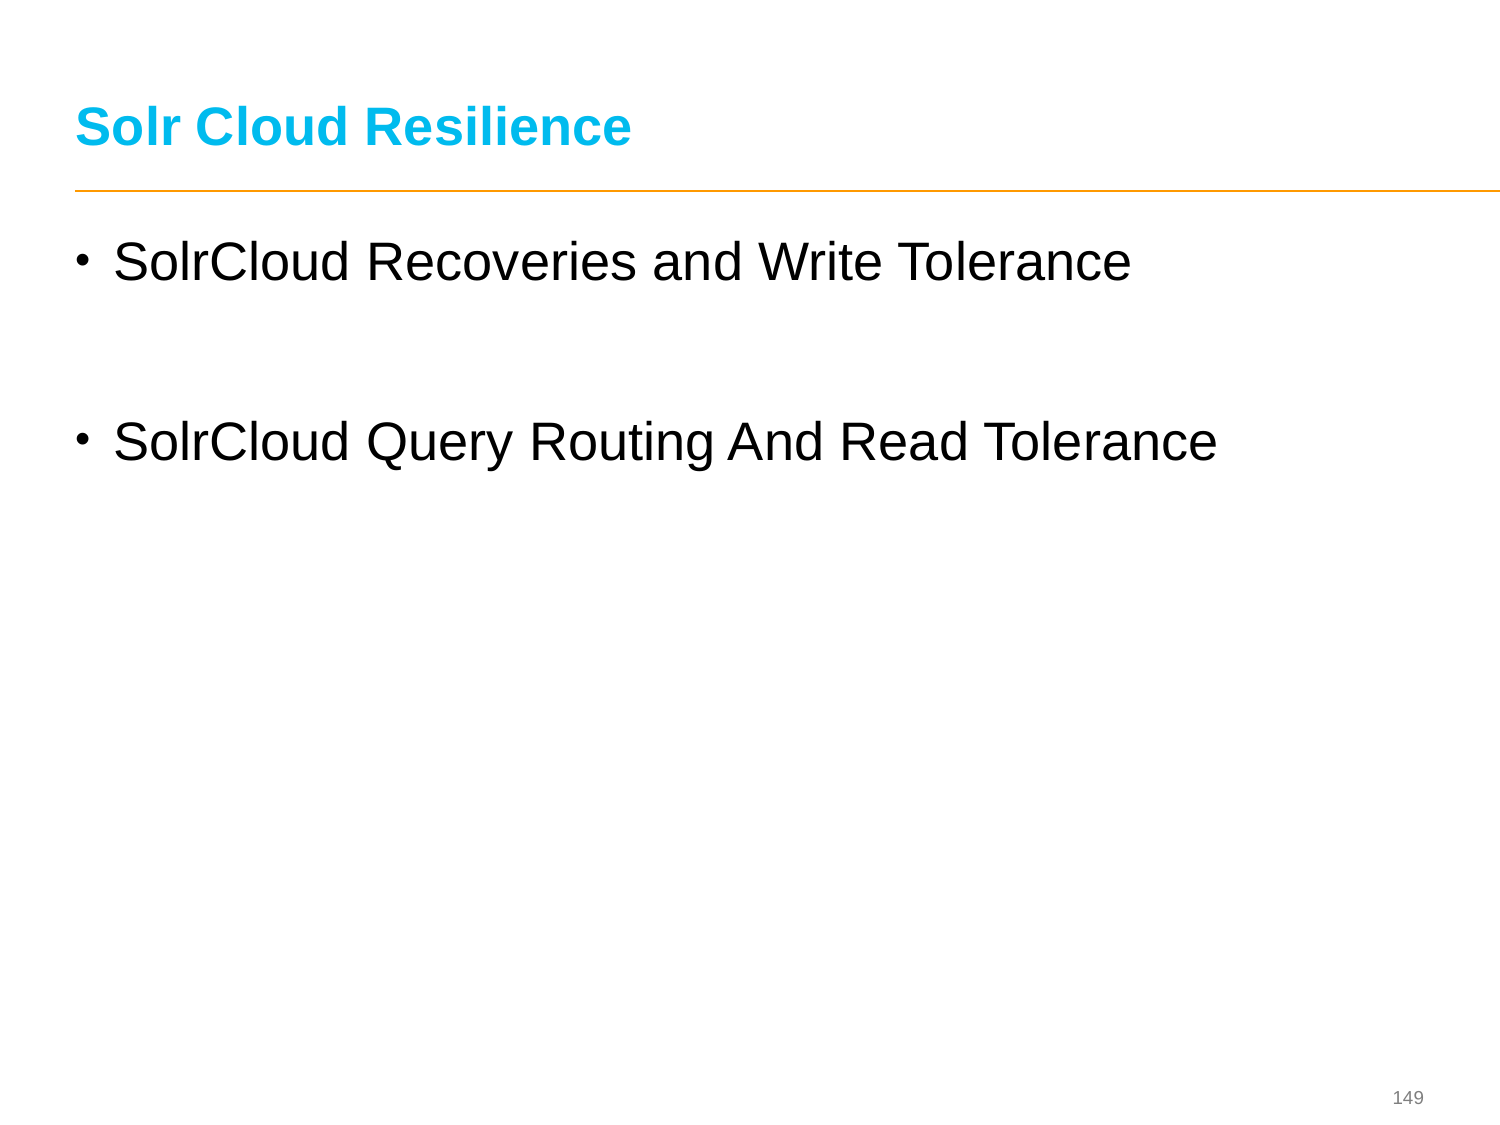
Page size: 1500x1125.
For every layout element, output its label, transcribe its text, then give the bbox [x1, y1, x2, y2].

list SolrCloud Recoveries and Write Tolerance SolrCloud Query Routing And Read Tolerance [75, 226, 1425, 1018]
title Solr Cloud Resilience [75, 27, 1422, 157]
